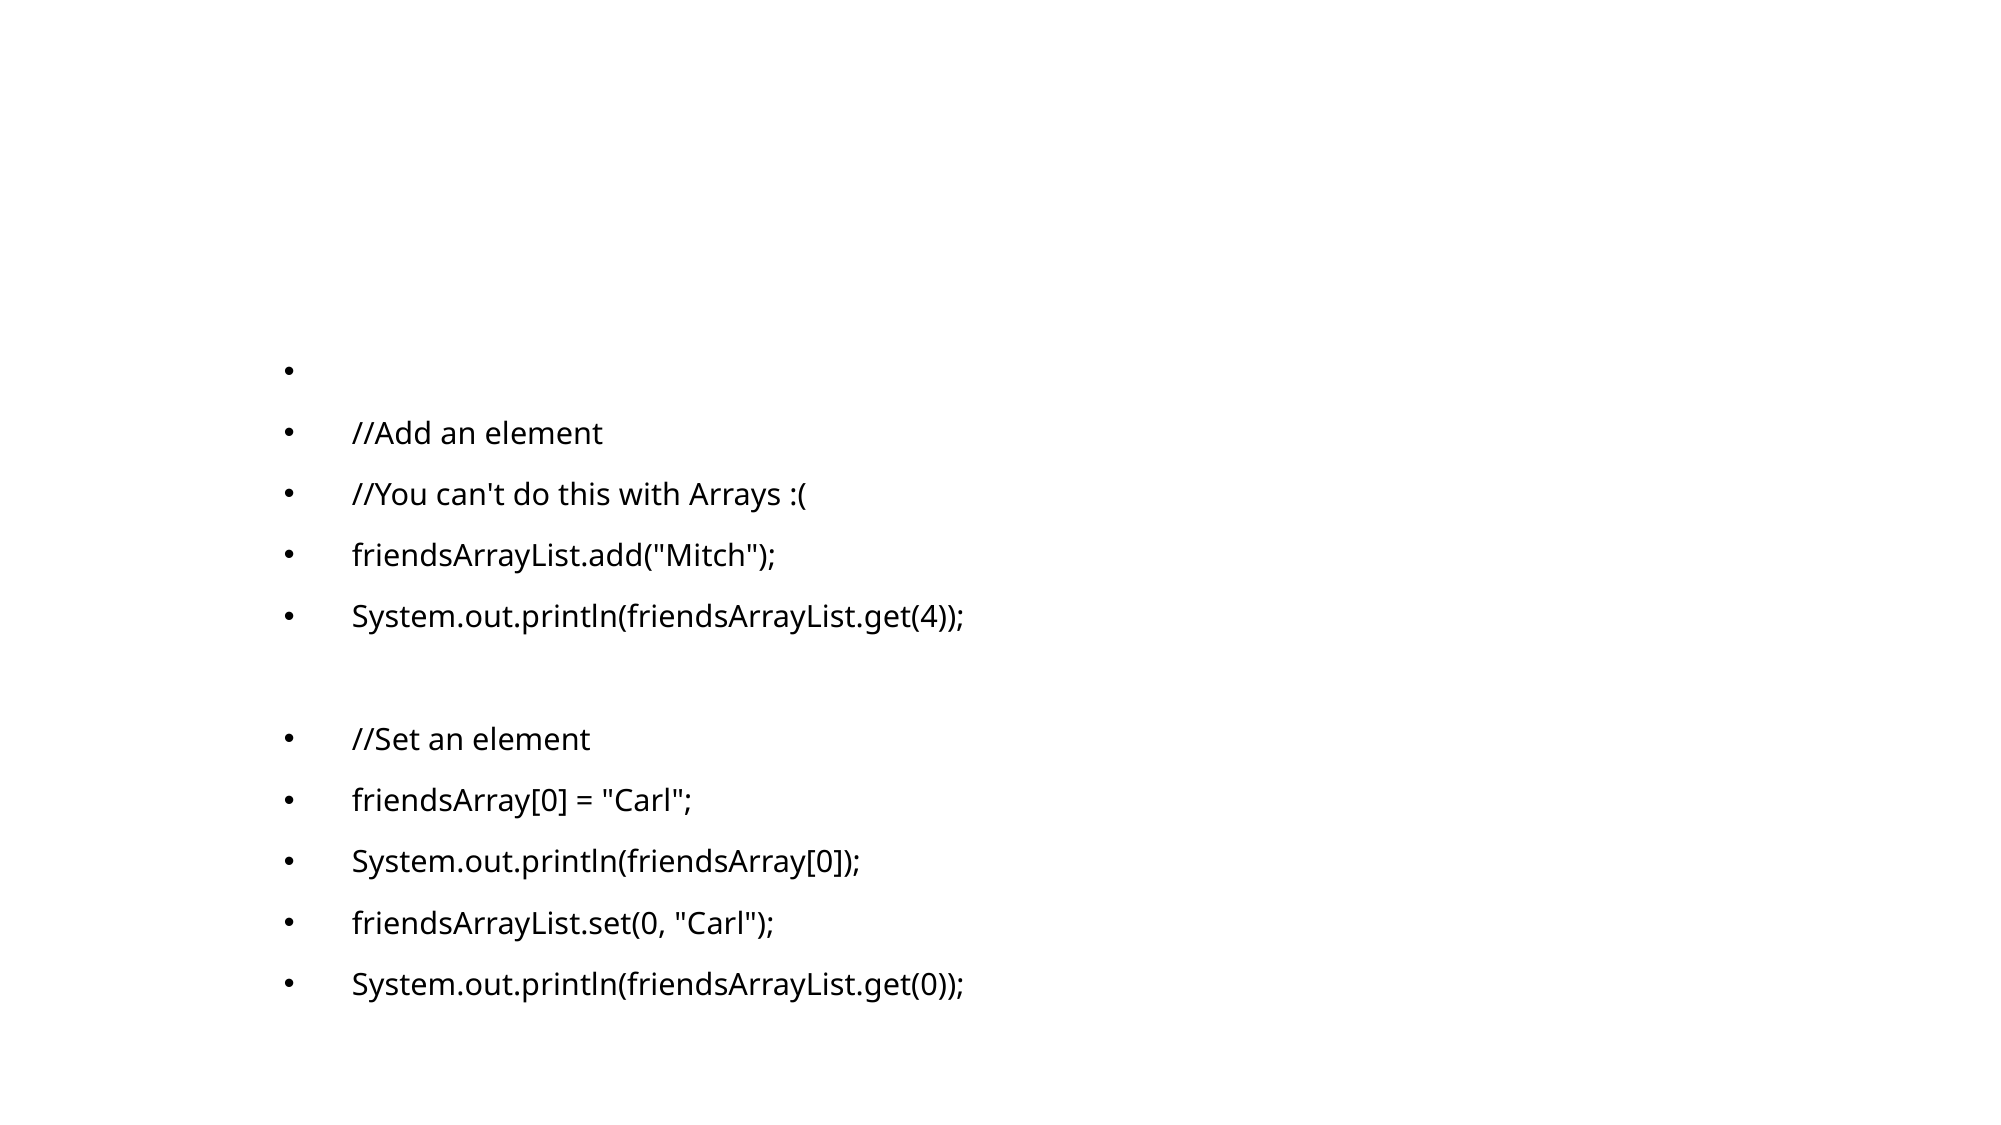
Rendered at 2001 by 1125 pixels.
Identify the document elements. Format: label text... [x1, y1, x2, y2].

list //Add an element //You can't do this with Arrays :( friendsArrayList.add("Mitch"); System.out.println(friendsArrayList.get(4)); //Set an element friendsArray[0] = "Carl"; System.out.println(friendsArray[0]); friendsArrayList.set(0, "Carl"); System.out.println(friendsArrayList.get(0)); [268, 337, 1732, 1017]
